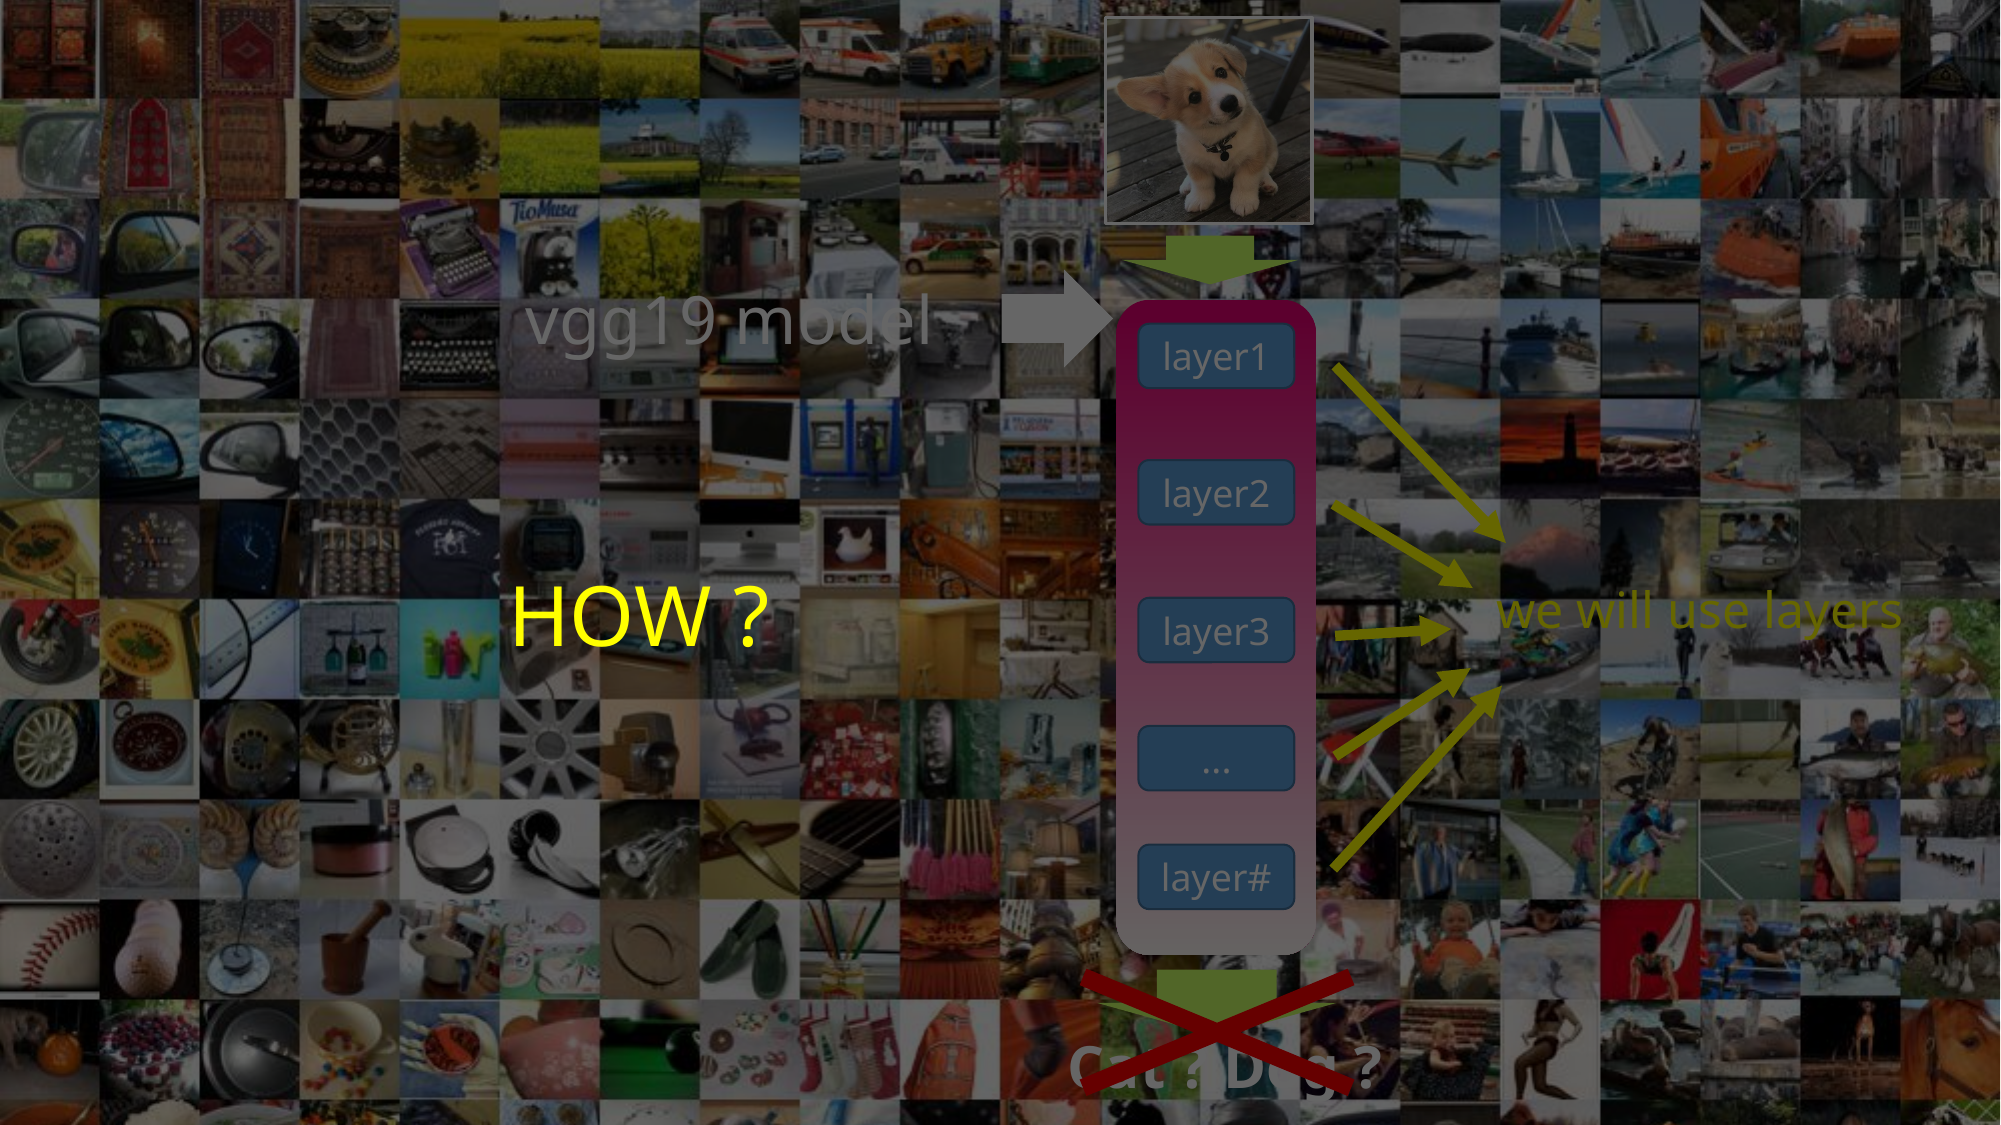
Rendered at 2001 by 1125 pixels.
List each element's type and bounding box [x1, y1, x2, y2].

text_box [1335, 628, 1452, 636]
text_box [1335, 667, 1471, 685]
text_box [1333, 685, 1503, 870]
text_box [1333, 503, 1473, 588]
text_box [1335, 365, 1506, 544]
text_box [510, 269, 1114, 368]
picture [0, 0, 2001, 1125]
